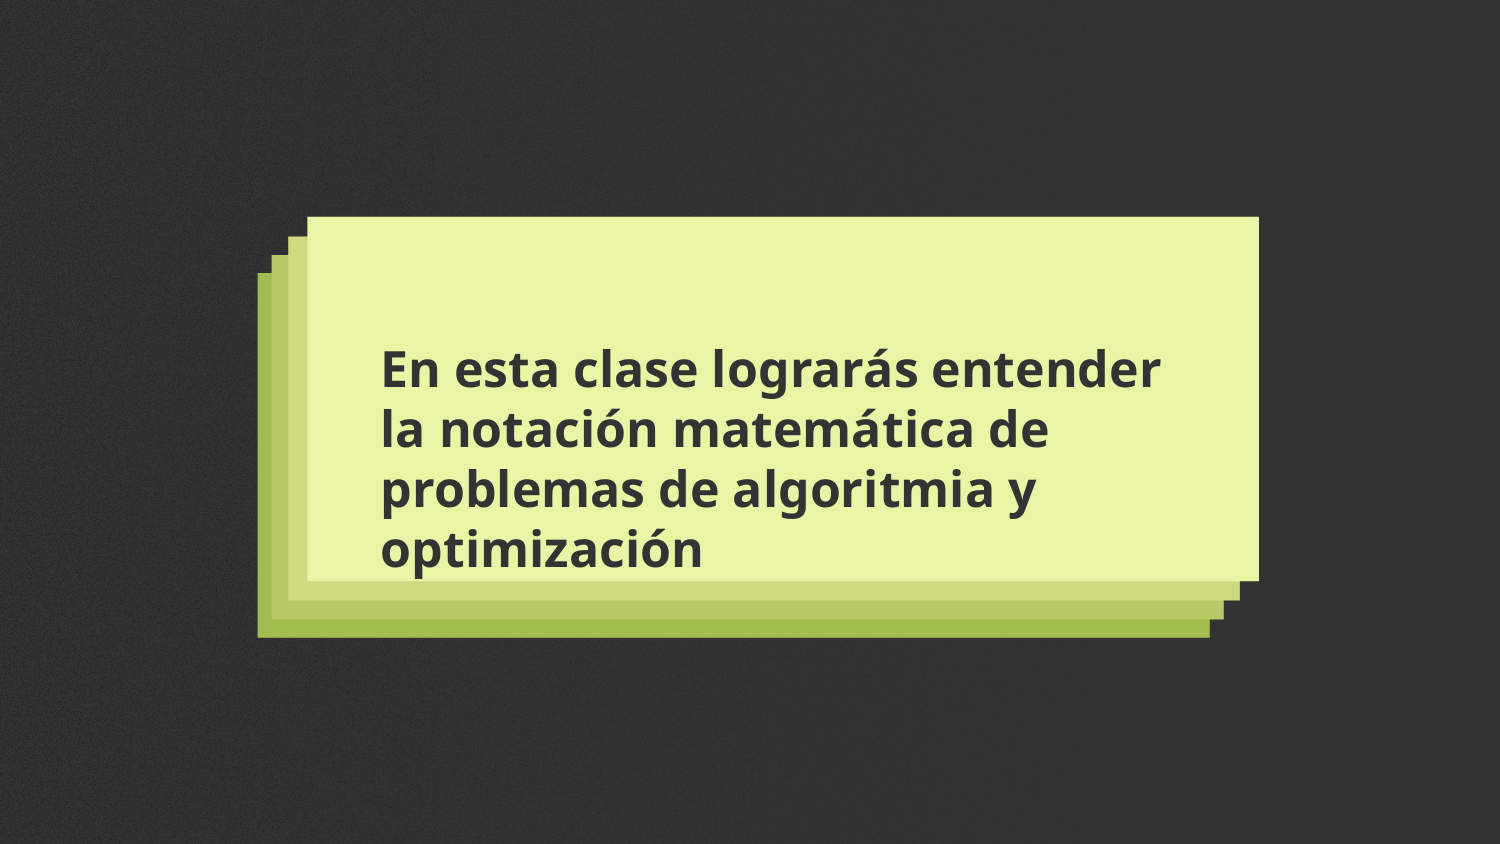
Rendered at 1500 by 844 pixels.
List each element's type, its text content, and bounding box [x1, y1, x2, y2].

list En esta clase lograrás entender la notación matemática de problemas de algoritmia y optimización [365, 322, 1187, 522]
picture [0, 0, 1500, 844]
